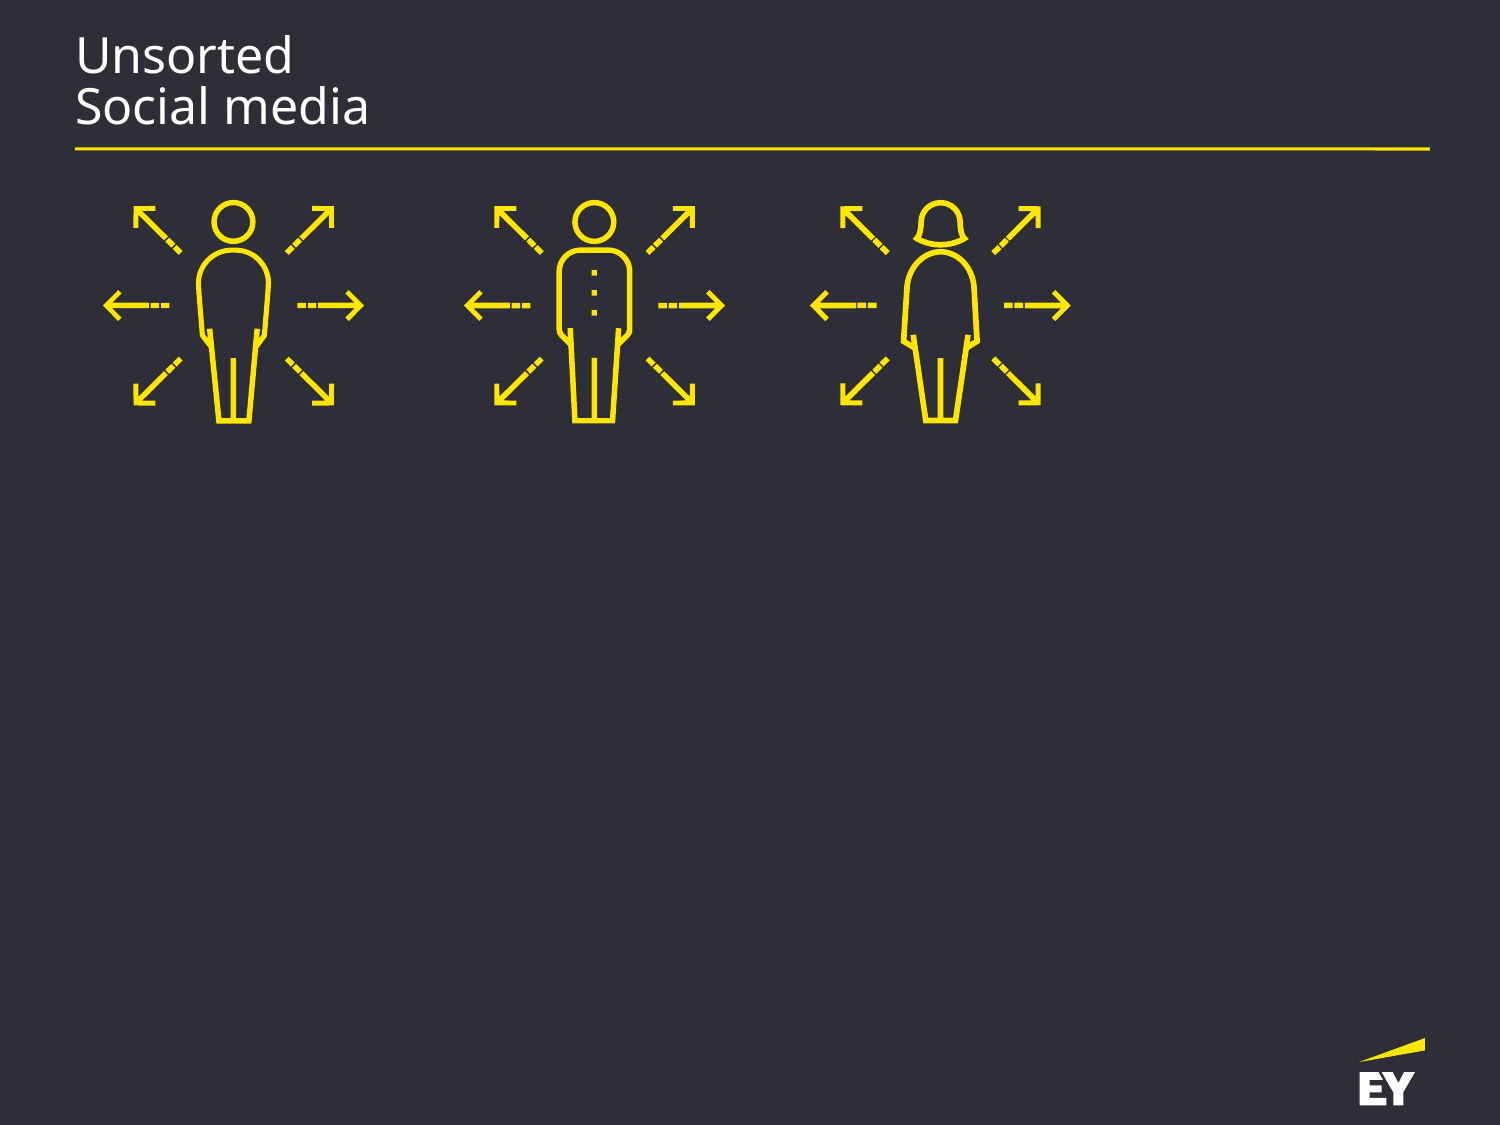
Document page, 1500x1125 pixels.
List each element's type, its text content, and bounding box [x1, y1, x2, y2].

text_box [463, 199, 726, 424]
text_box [809, 199, 1071, 424]
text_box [102, 199, 365, 424]
title Unsorted Social media [75, 33, 1425, 131]
